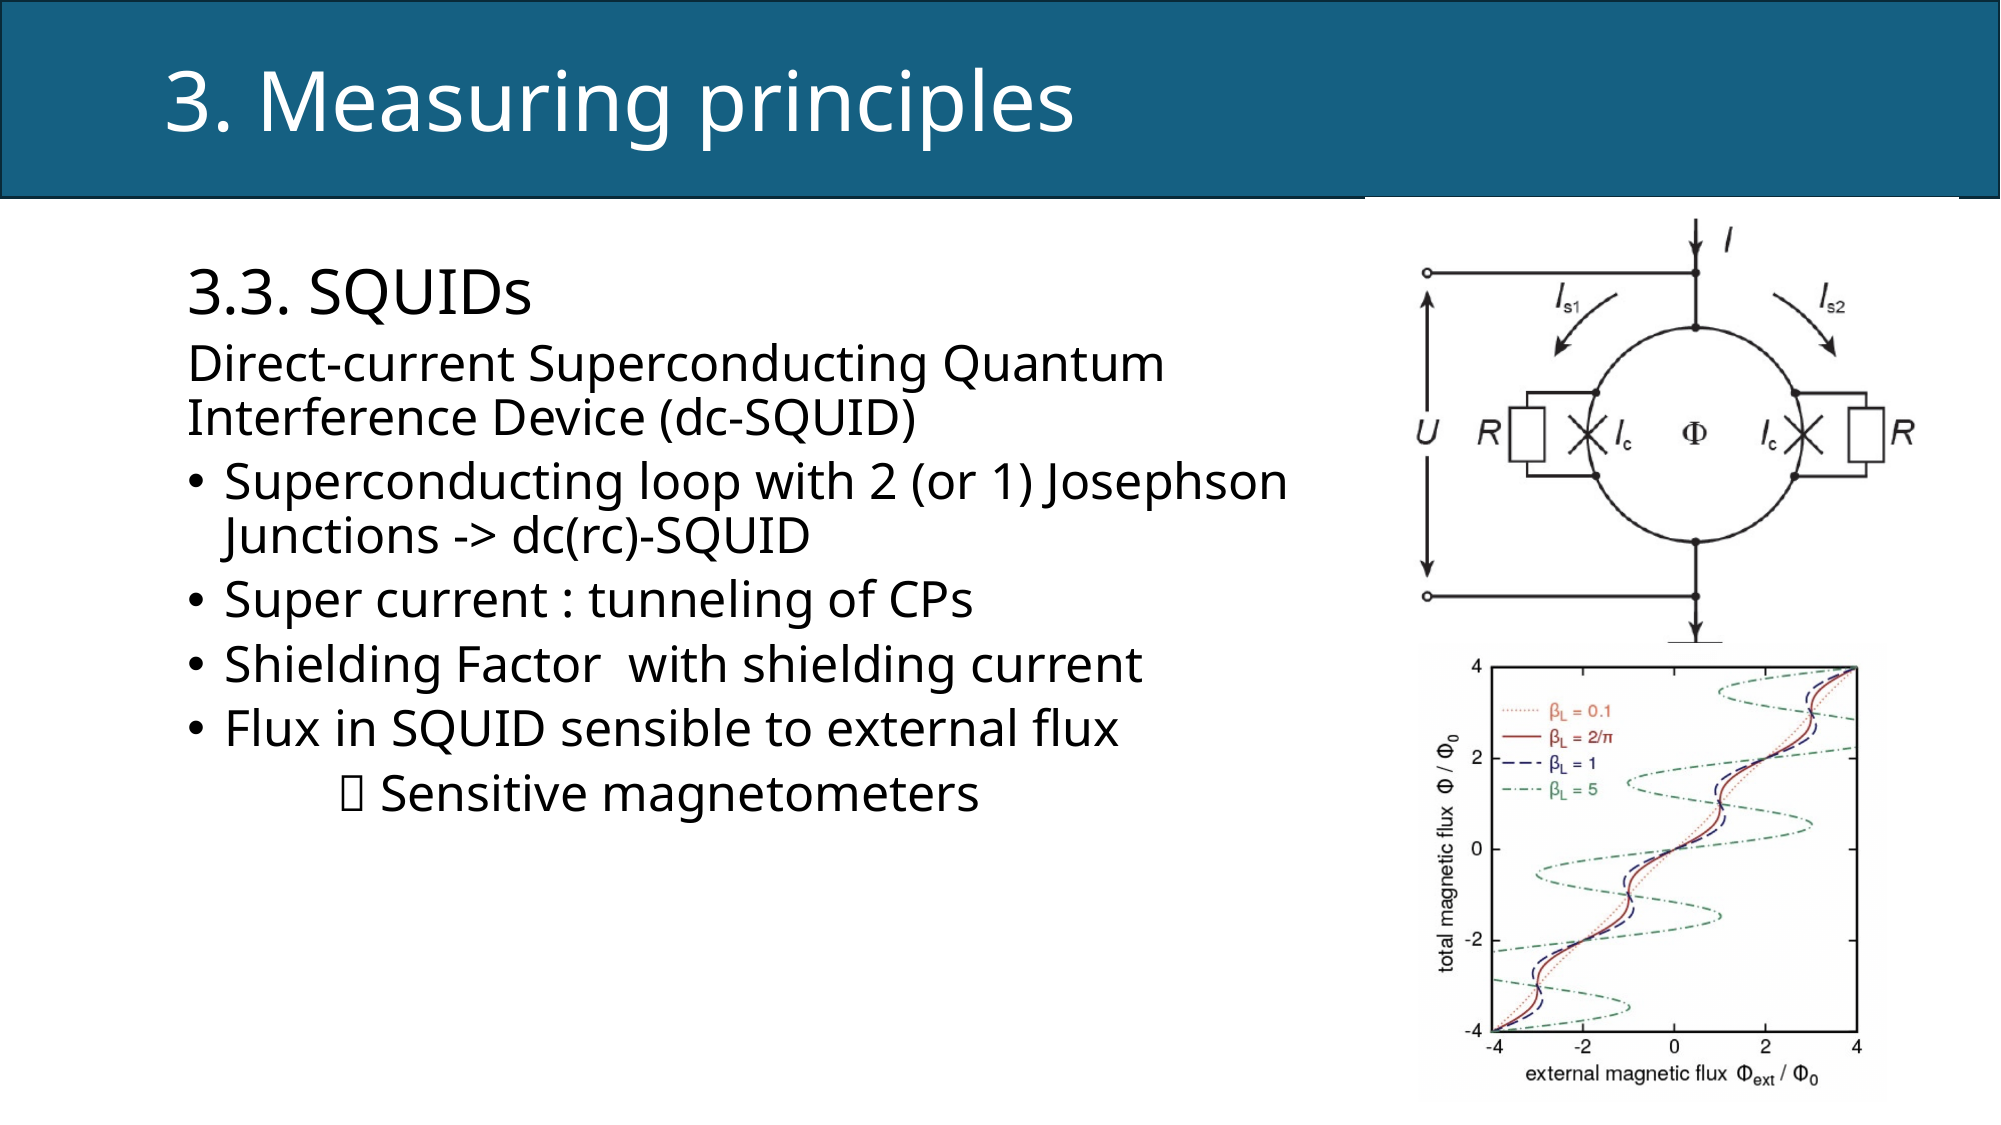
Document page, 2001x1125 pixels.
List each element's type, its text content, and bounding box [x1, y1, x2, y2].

picture [1365, 196, 1960, 1102]
text_box 3. Measuring principles [0, 0, 2000, 199]
